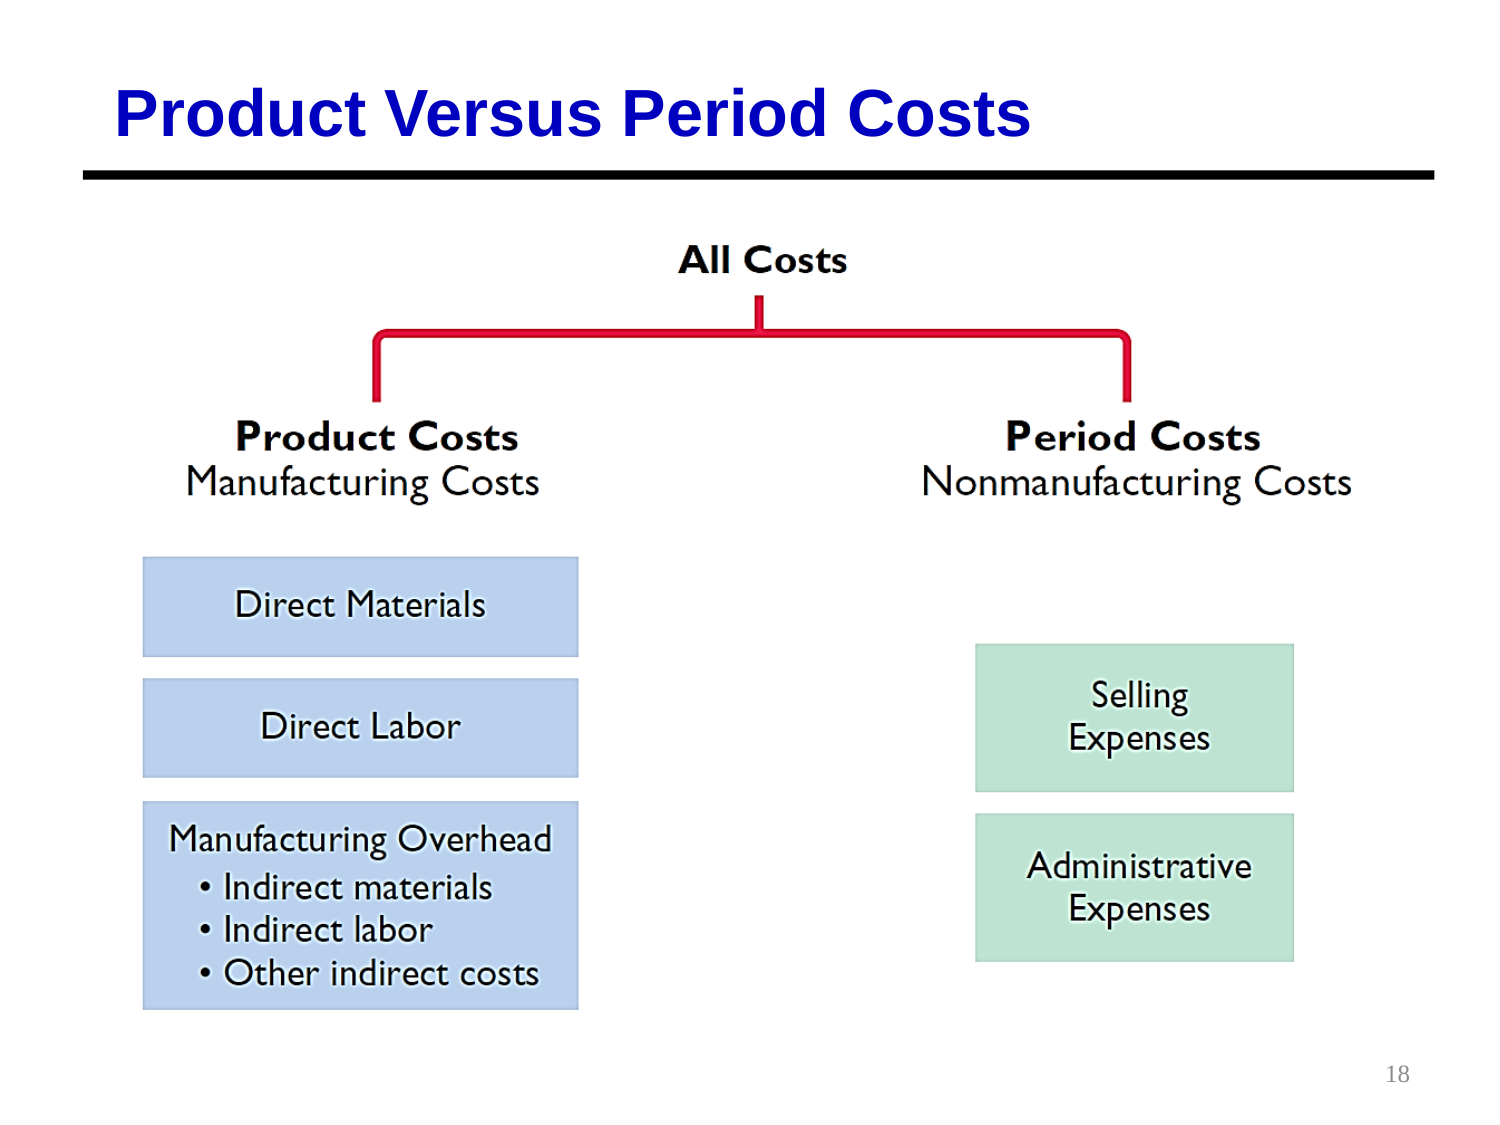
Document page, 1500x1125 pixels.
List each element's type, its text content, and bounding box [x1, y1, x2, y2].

text_box Product Versus Period Costs [99, 62, 1388, 155]
slide_number 18 [1074, 1042, 1425, 1103]
picture [124, 224, 1372, 1020]
